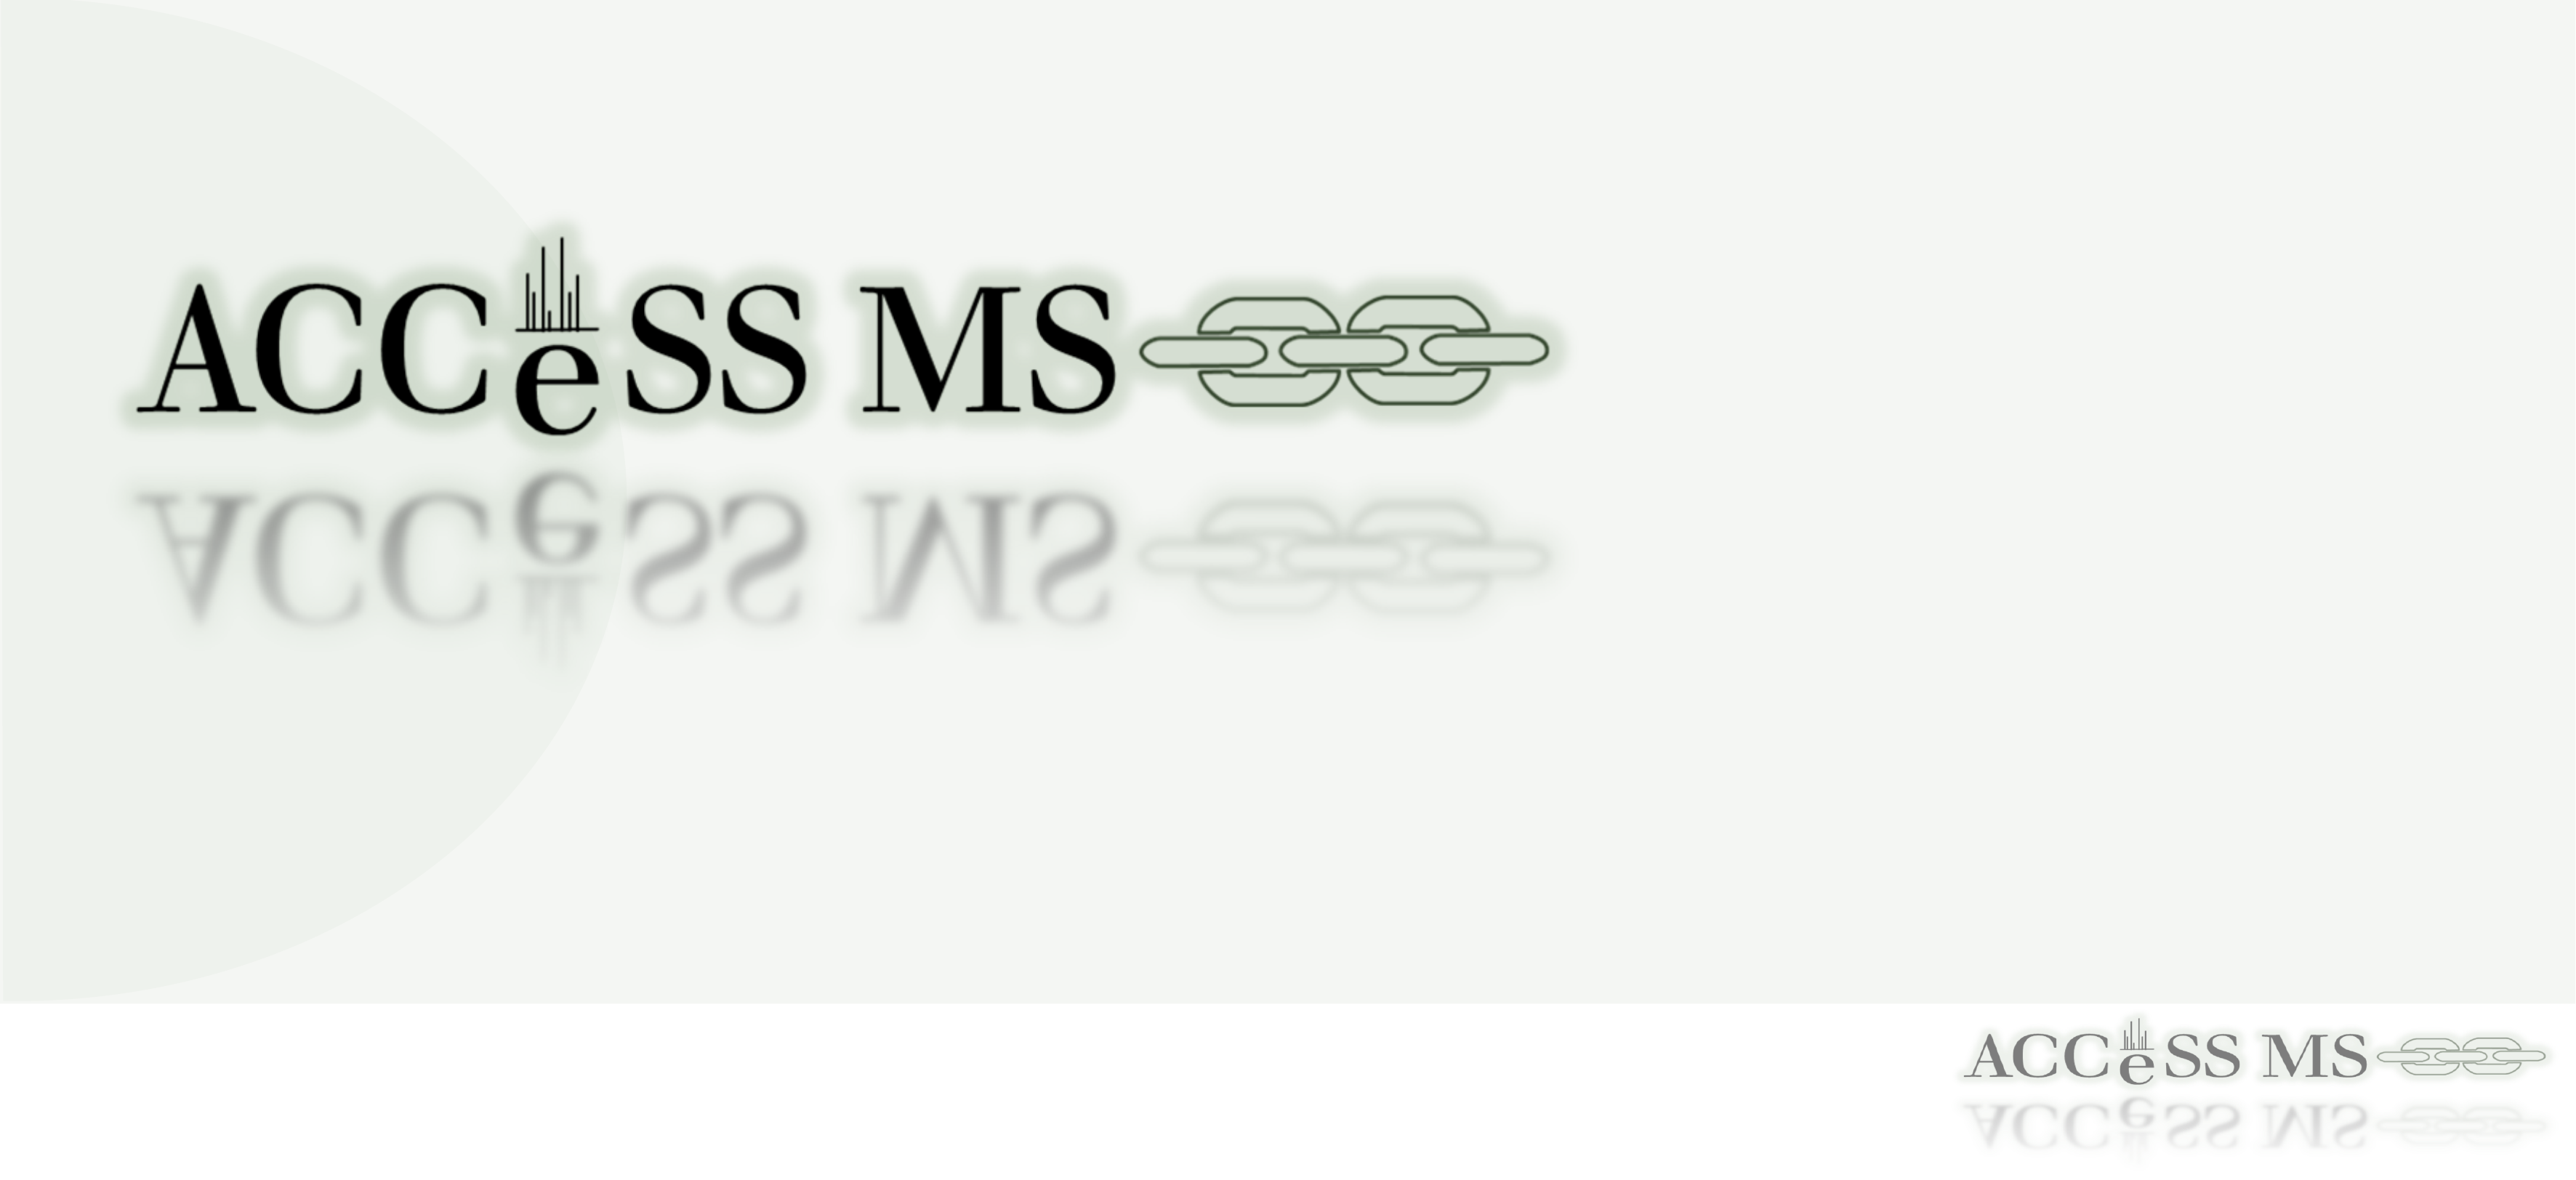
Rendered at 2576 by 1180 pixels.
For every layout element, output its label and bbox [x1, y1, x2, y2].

picture [64, 195, 1624, 730]
